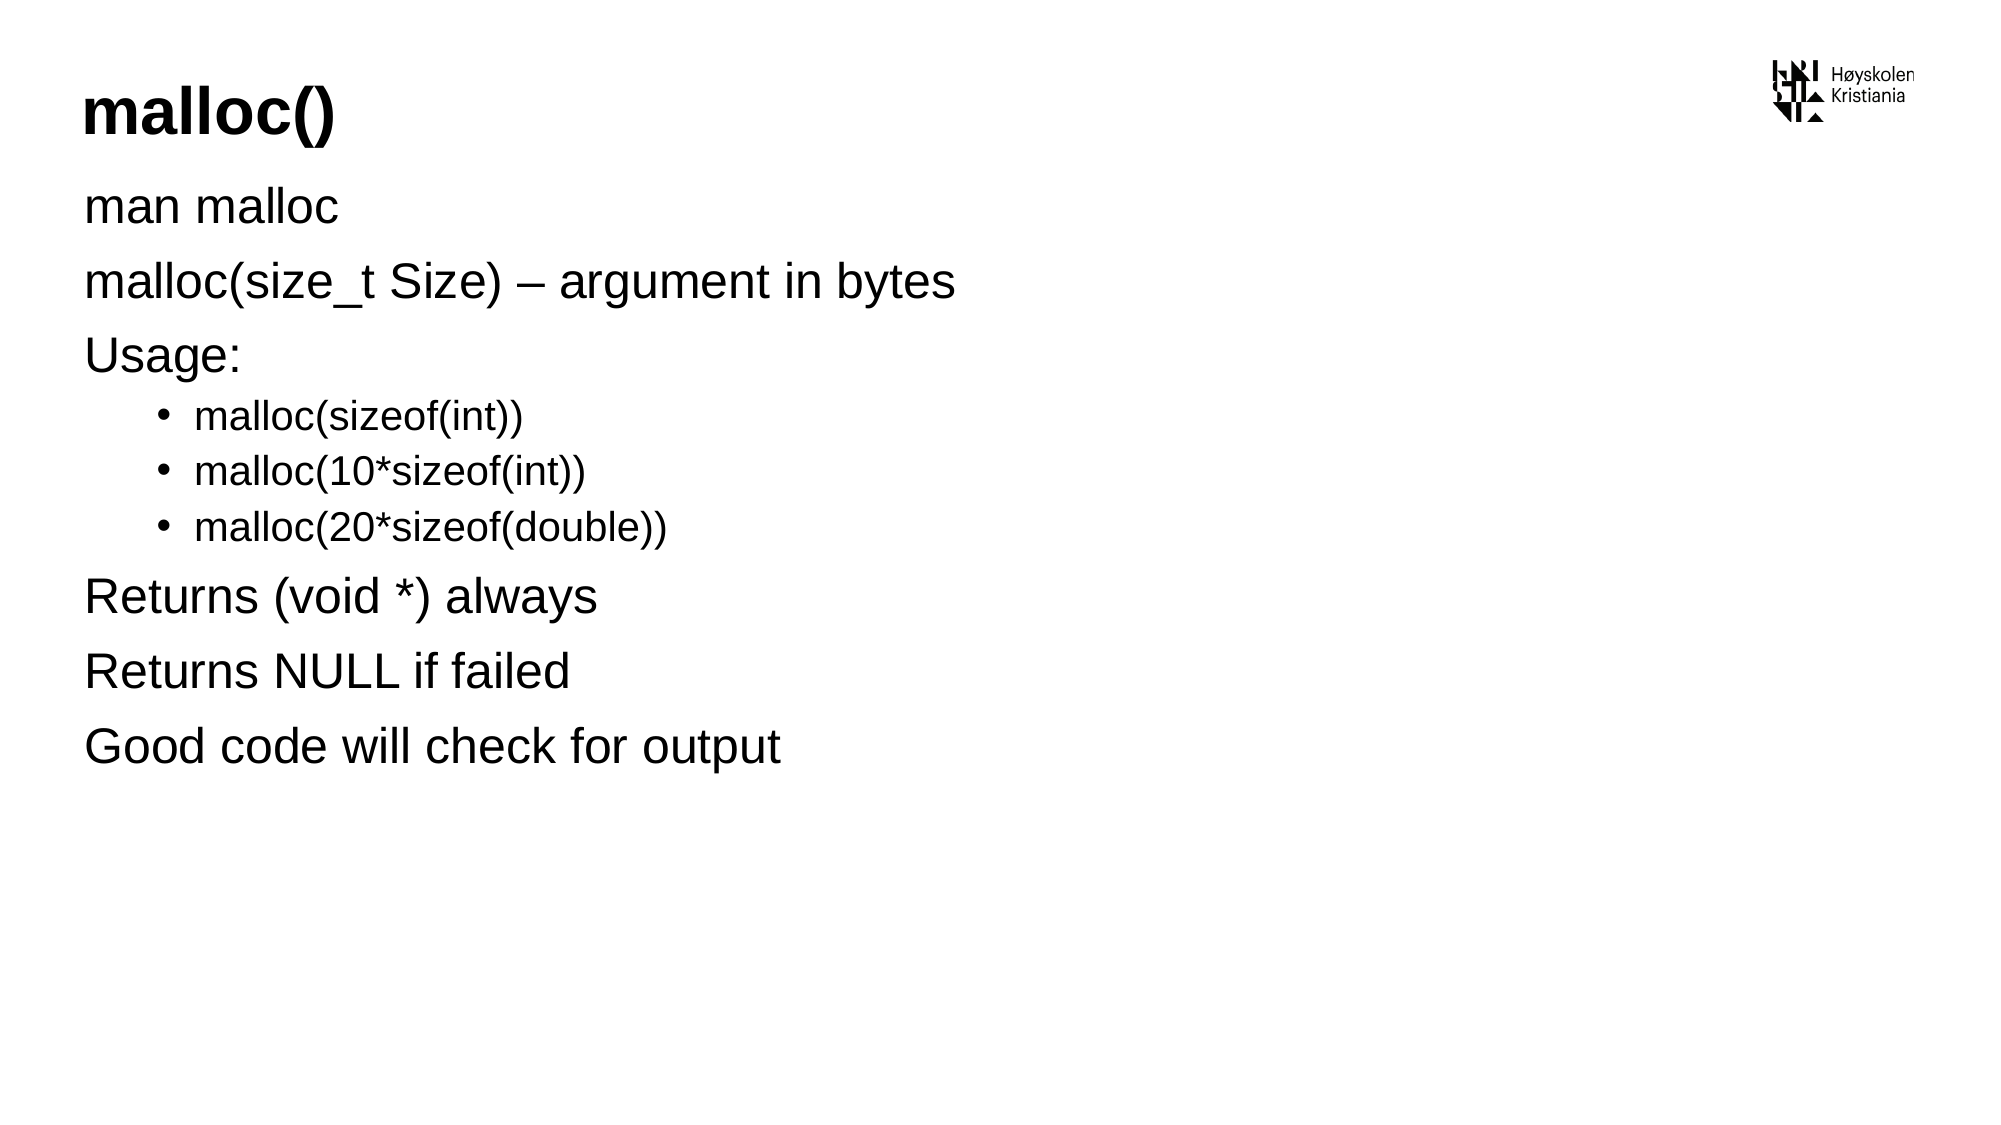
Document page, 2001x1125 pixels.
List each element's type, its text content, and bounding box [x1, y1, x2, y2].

list man malloc malloc(size_t Size) – argument in bytes Usage: malloc(sizeof(int)) malloc(10*sizeof(int)) malloc(20*sizeof(double)) Returns (void *) always Returns NULL if failed Good code will check for output [66, 172, 1828, 1035]
title malloc() [66, 69, 1547, 172]
